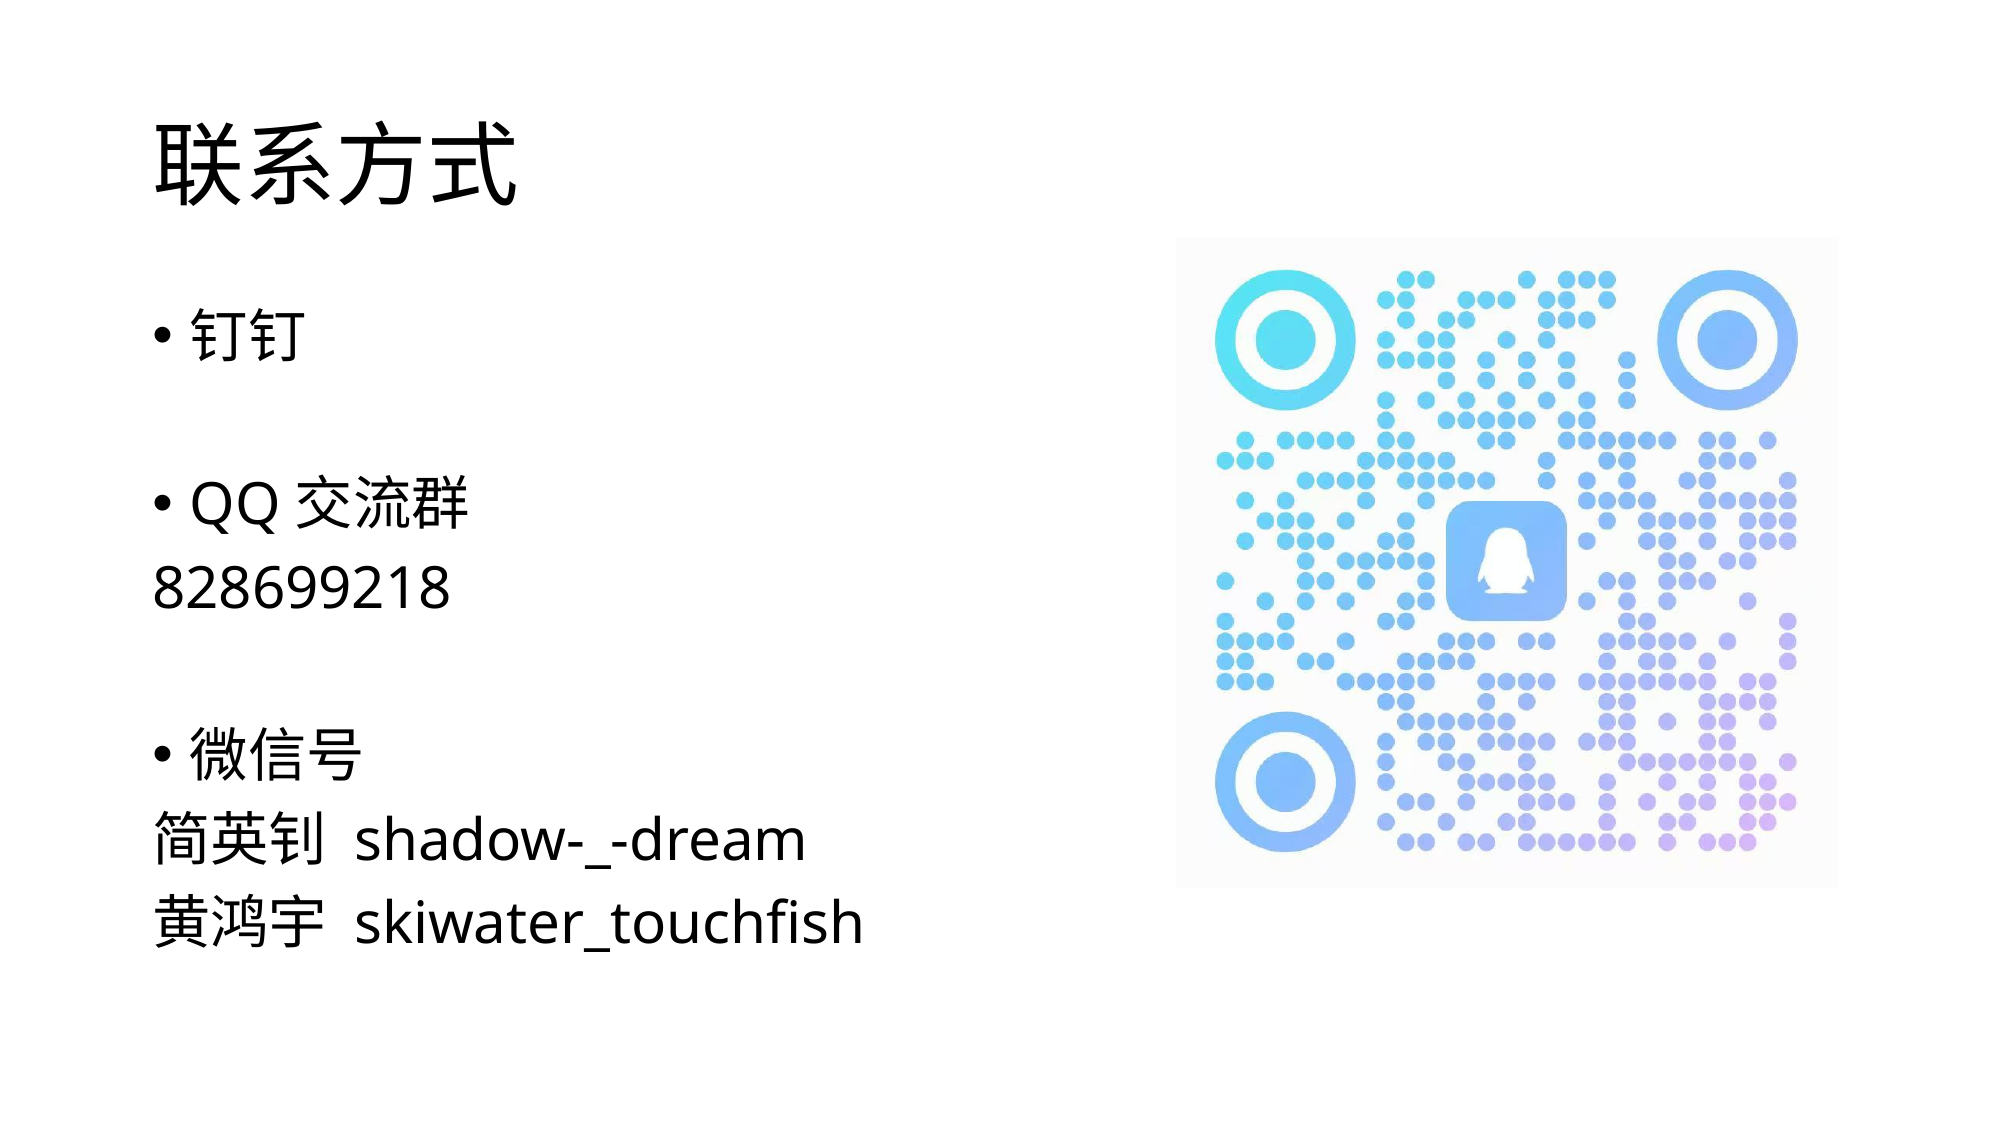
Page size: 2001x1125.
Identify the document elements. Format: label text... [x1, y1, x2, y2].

list 钉钉 QQ交流群 828699218 微信号 简英钊 shadow-_-dream 黄鸿宇 skiwater_touchfish [137, 299, 1863, 1014]
title 联系方式 [137, 59, 1863, 278]
picture [1175, 237, 1839, 888]
